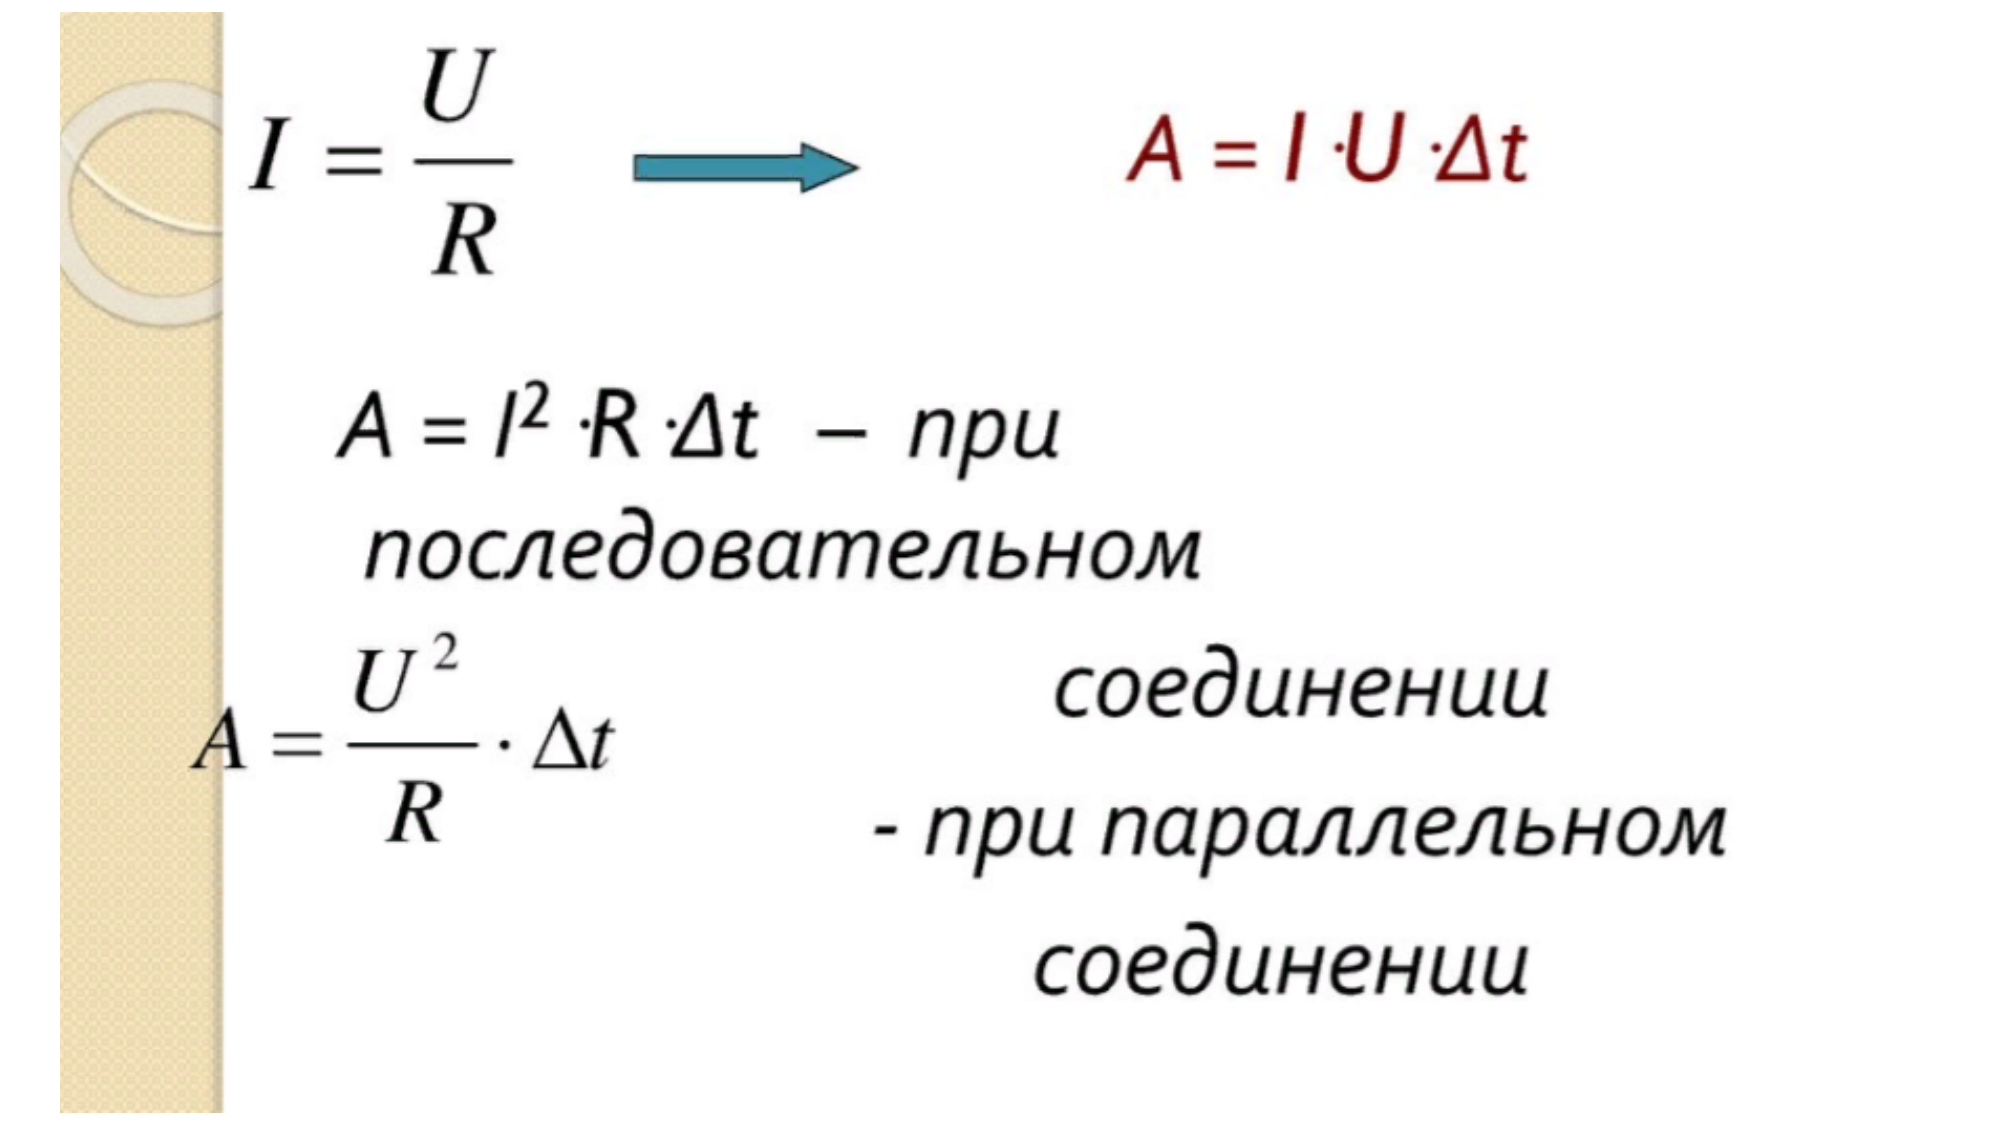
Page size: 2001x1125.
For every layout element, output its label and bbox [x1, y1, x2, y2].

picture [60, 12, 1900, 1113]
